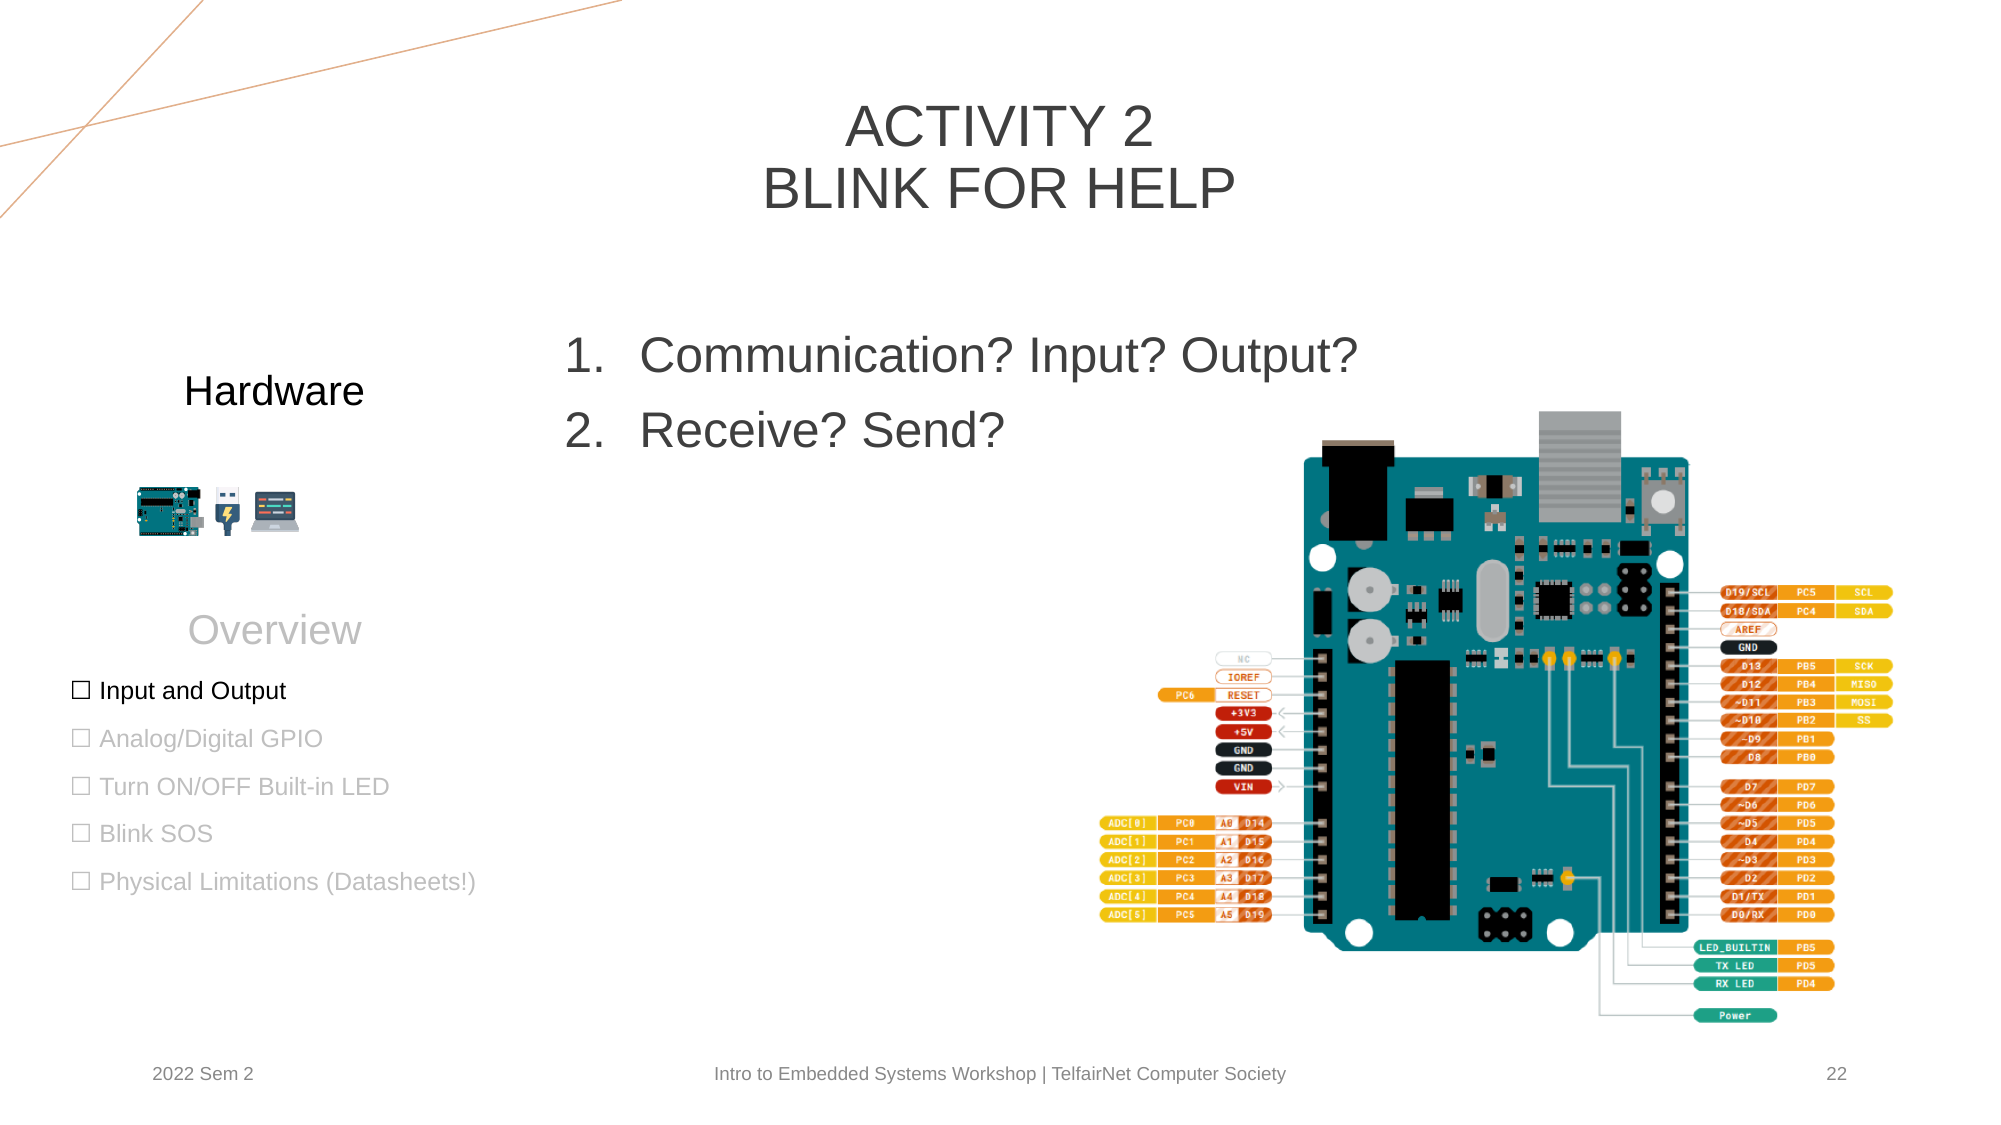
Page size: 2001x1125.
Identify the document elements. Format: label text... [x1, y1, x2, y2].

slide_number 22 [1412, 1052, 1863, 1103]
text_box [69, 600, 480, 1019]
picture [137, 487, 299, 536]
slide_number 2022 Sem 2 [137, 1042, 588, 1103]
text_box ACTIVITY 2 BLINK FOR HELP [309, 49, 1691, 268]
picture [1097, 388, 1897, 1043]
text_box Hardware [122, 362, 427, 423]
footer Intro to Embedded Systems Workshop | TelfairNet Computer Society [662, 1042, 1338, 1103]
text_box Communication? Input? Output? Receive? Send? [564, 321, 1863, 1019]
